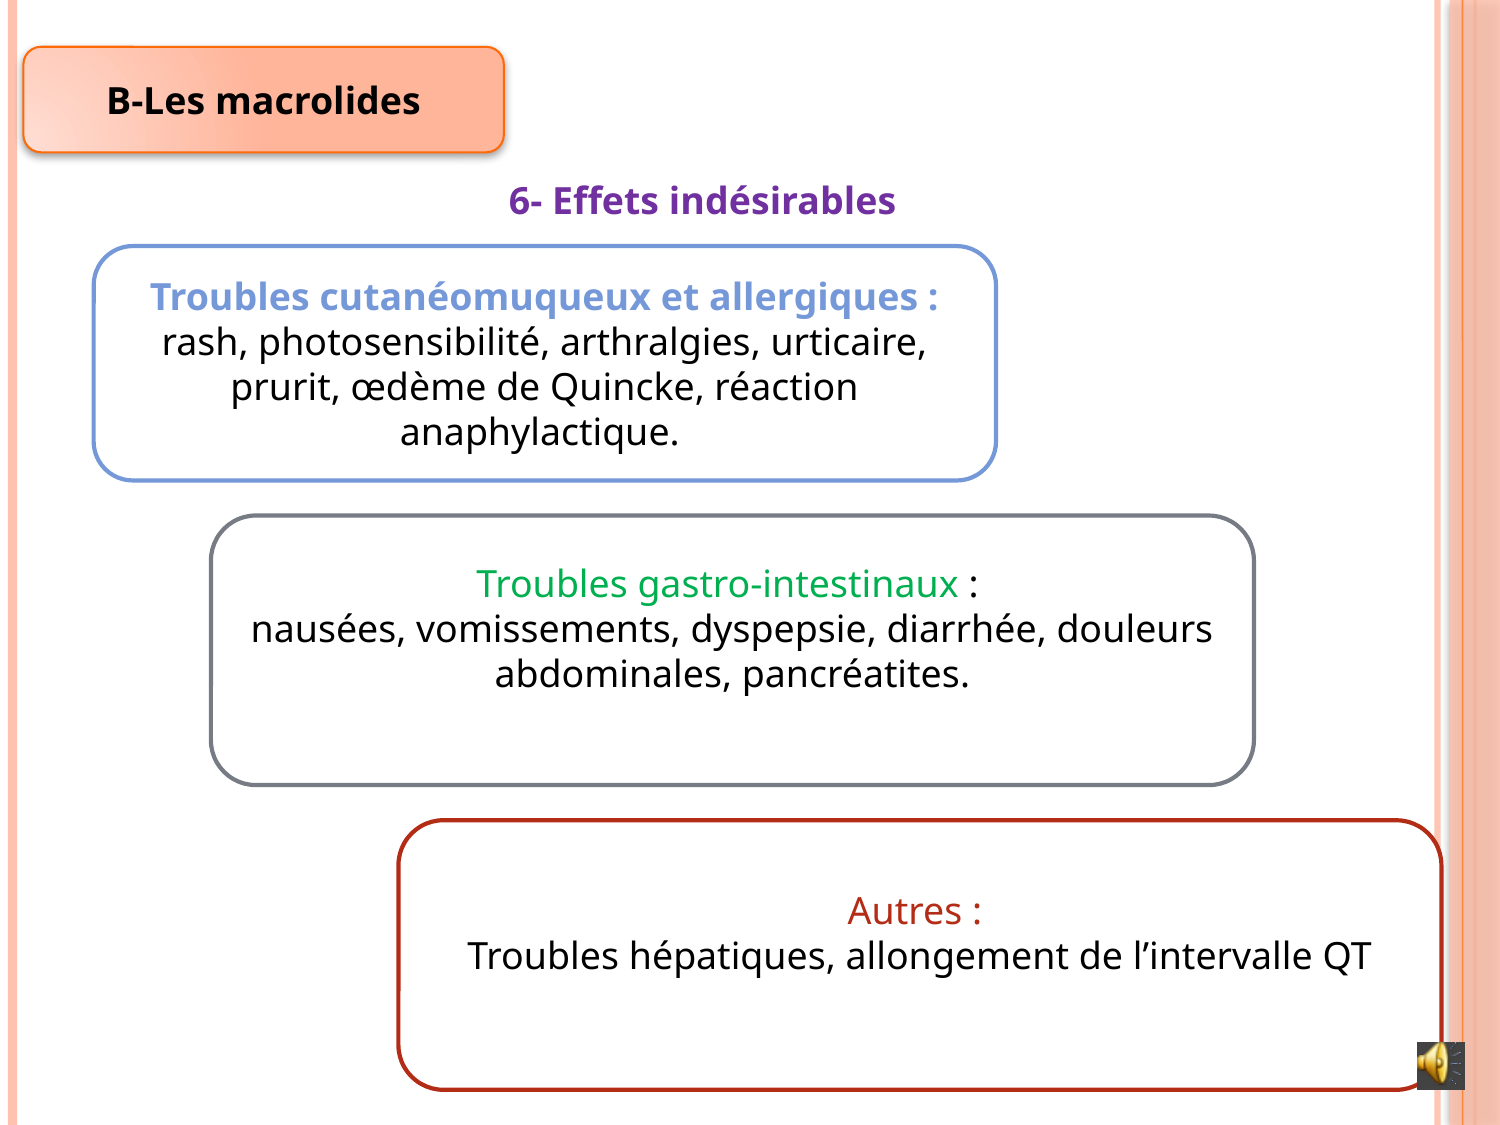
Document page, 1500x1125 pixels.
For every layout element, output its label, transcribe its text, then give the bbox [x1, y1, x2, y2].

text_box Autres : Troubles hépatiques, allongement de l’intervalle QT [396, 818, 1444, 1092]
text_box B-Les macrolides [22, 45, 505, 154]
text_box Troubles gastro-intestinaux : nausées, vomissements, dyspepsie, diarrhée, douleurs abdominales, pancréatites. [208, 513, 1257, 788]
picture [1415, 1040, 1467, 1092]
text_box 6- Effets indésirables [467, 150, 939, 243]
text_box Troubles cutanéomuqueux et allergiques : rash, photosensibilité, arthralgies, urticaire, prurit, œdème de Quincke, réaction anaphylactique. [91, 243, 999, 483]
